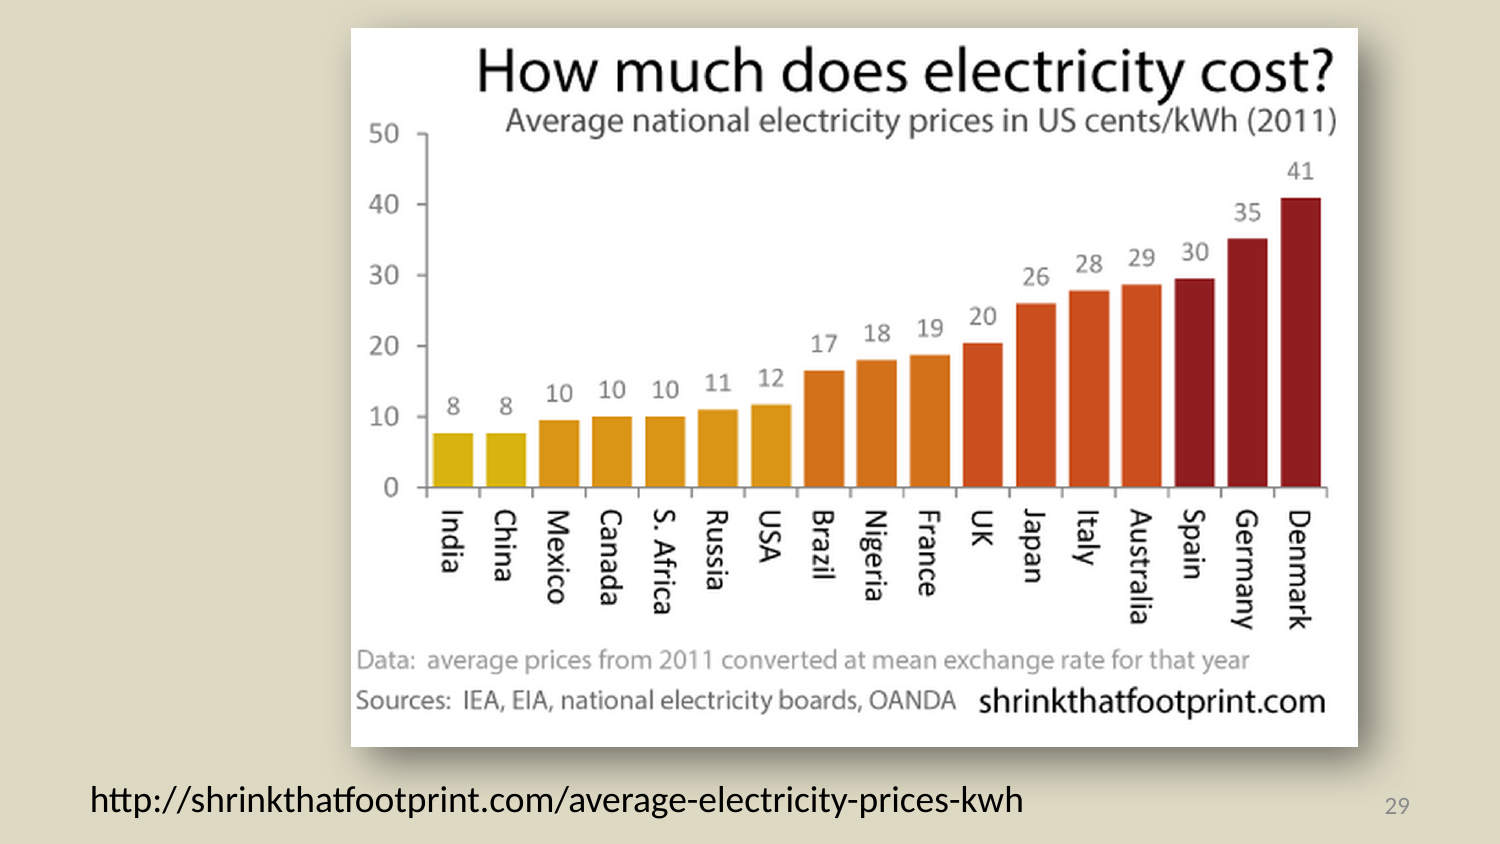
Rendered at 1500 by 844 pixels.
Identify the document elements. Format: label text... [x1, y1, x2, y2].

text_box http://shrinkthatfootprint.com/average-electricity-prices-kwh [75, 767, 1075, 828]
picture [351, 28, 1358, 747]
slide_number 28 [1075, 782, 1425, 827]
